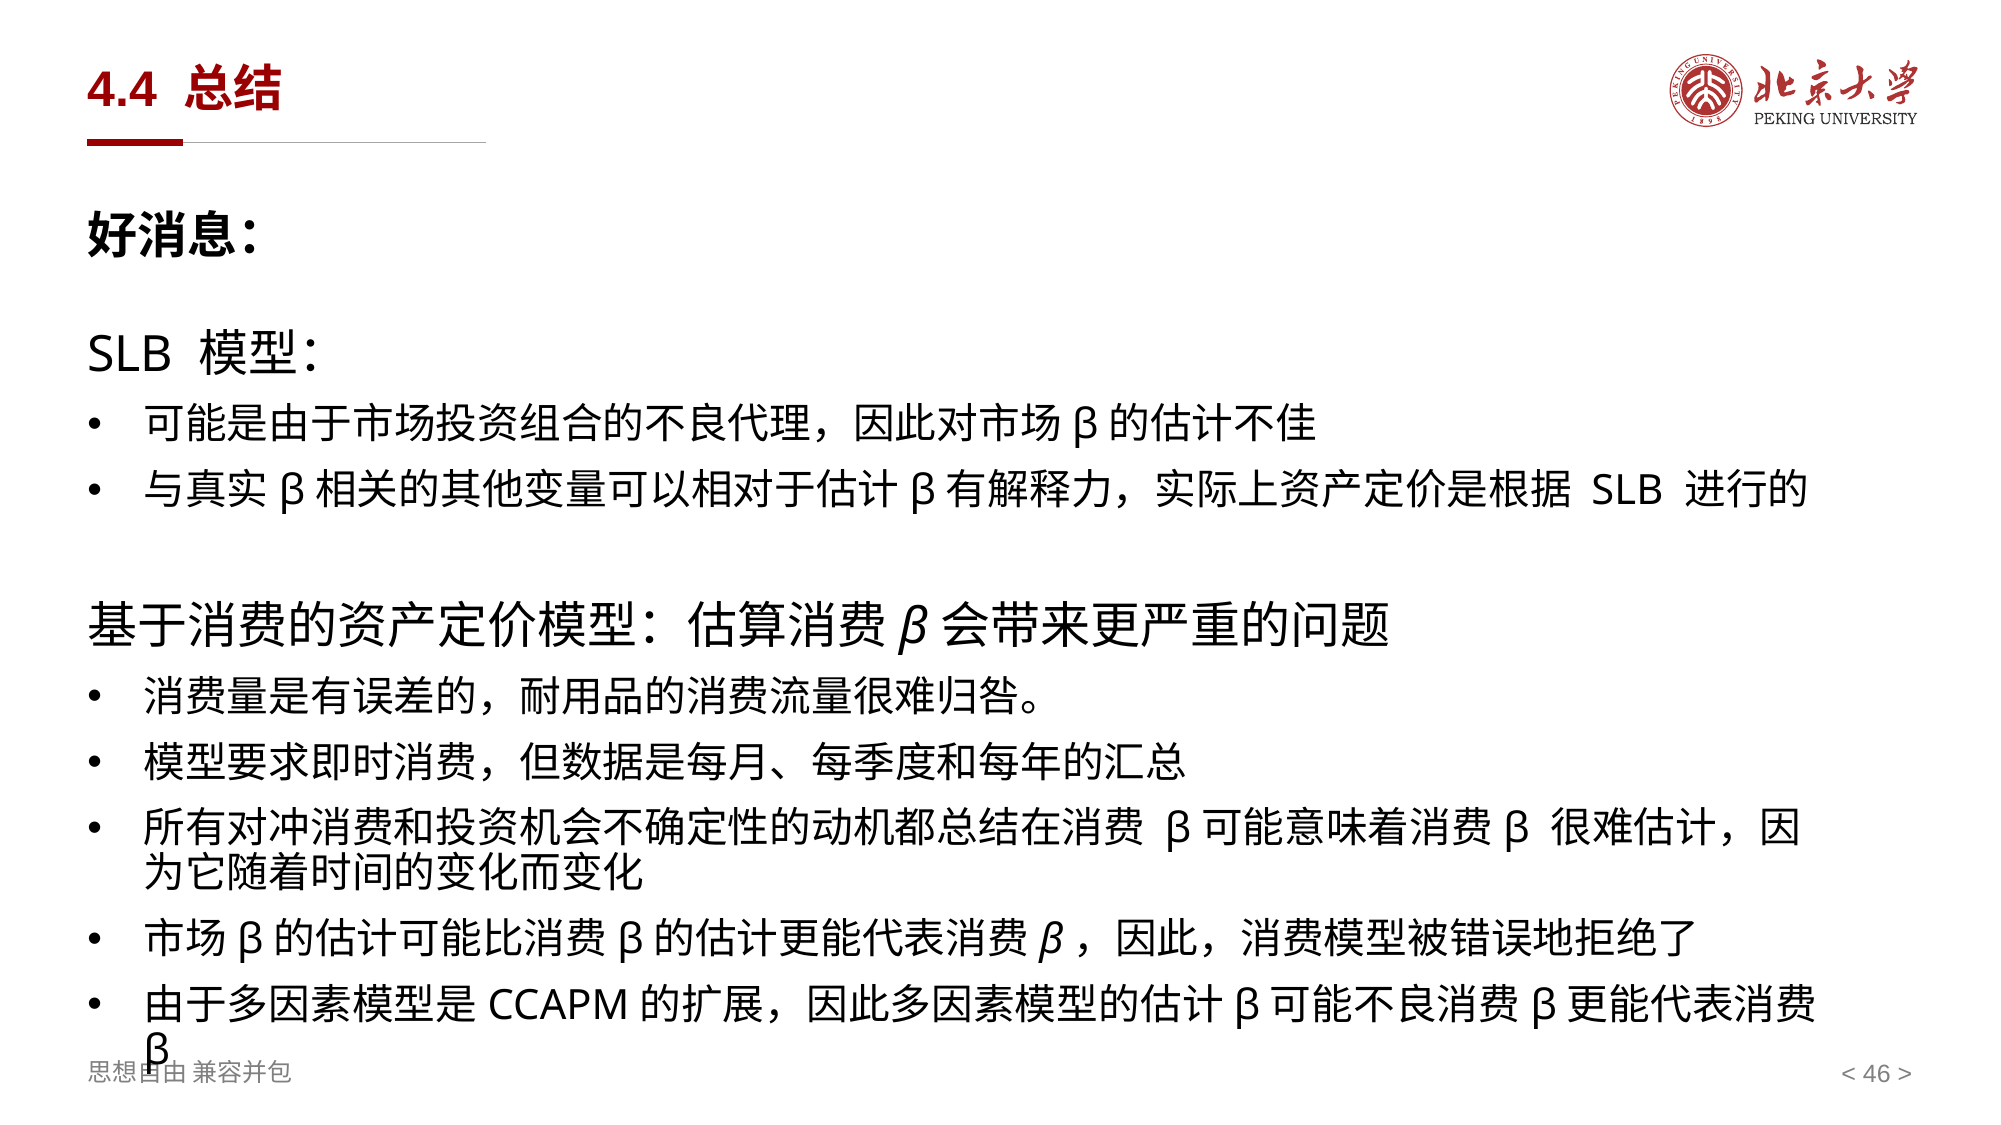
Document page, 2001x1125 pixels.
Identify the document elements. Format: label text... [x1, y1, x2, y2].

text_box 好消息： SLB 模型： 可能是由于市场投资组合的不良代理，因此对市场β的估计不佳 与真实β相关的其他变量可以相对于估计β有解释力，实际上资产定价是根据 SLB 进行的 基于消费的资产定价模型：估算消费β会带来更严重的问题 消费量是有误差的，耐用品的消费流量很难归咎。 模型要求即时消费，但数据是每月、每季度和每年的汇总 所有对冲消费和投资机会不确定性的动机都总结在消费 β可能意味着消费β 很难估计，因为它随着时间的变化而变化 市场β的估计可能比消费β的估计更能代表消费β，因此，消费模型被错误地拒绝了 由于多因素模型是CCAPM的扩展，因此多因素模型的估计β可能不良消费β更能代表消费β [72, 202, 1849, 1082]
title 4.4 总结 [72, 39, 1664, 142]
slide_number < > [1477, 1048, 1928, 1097]
